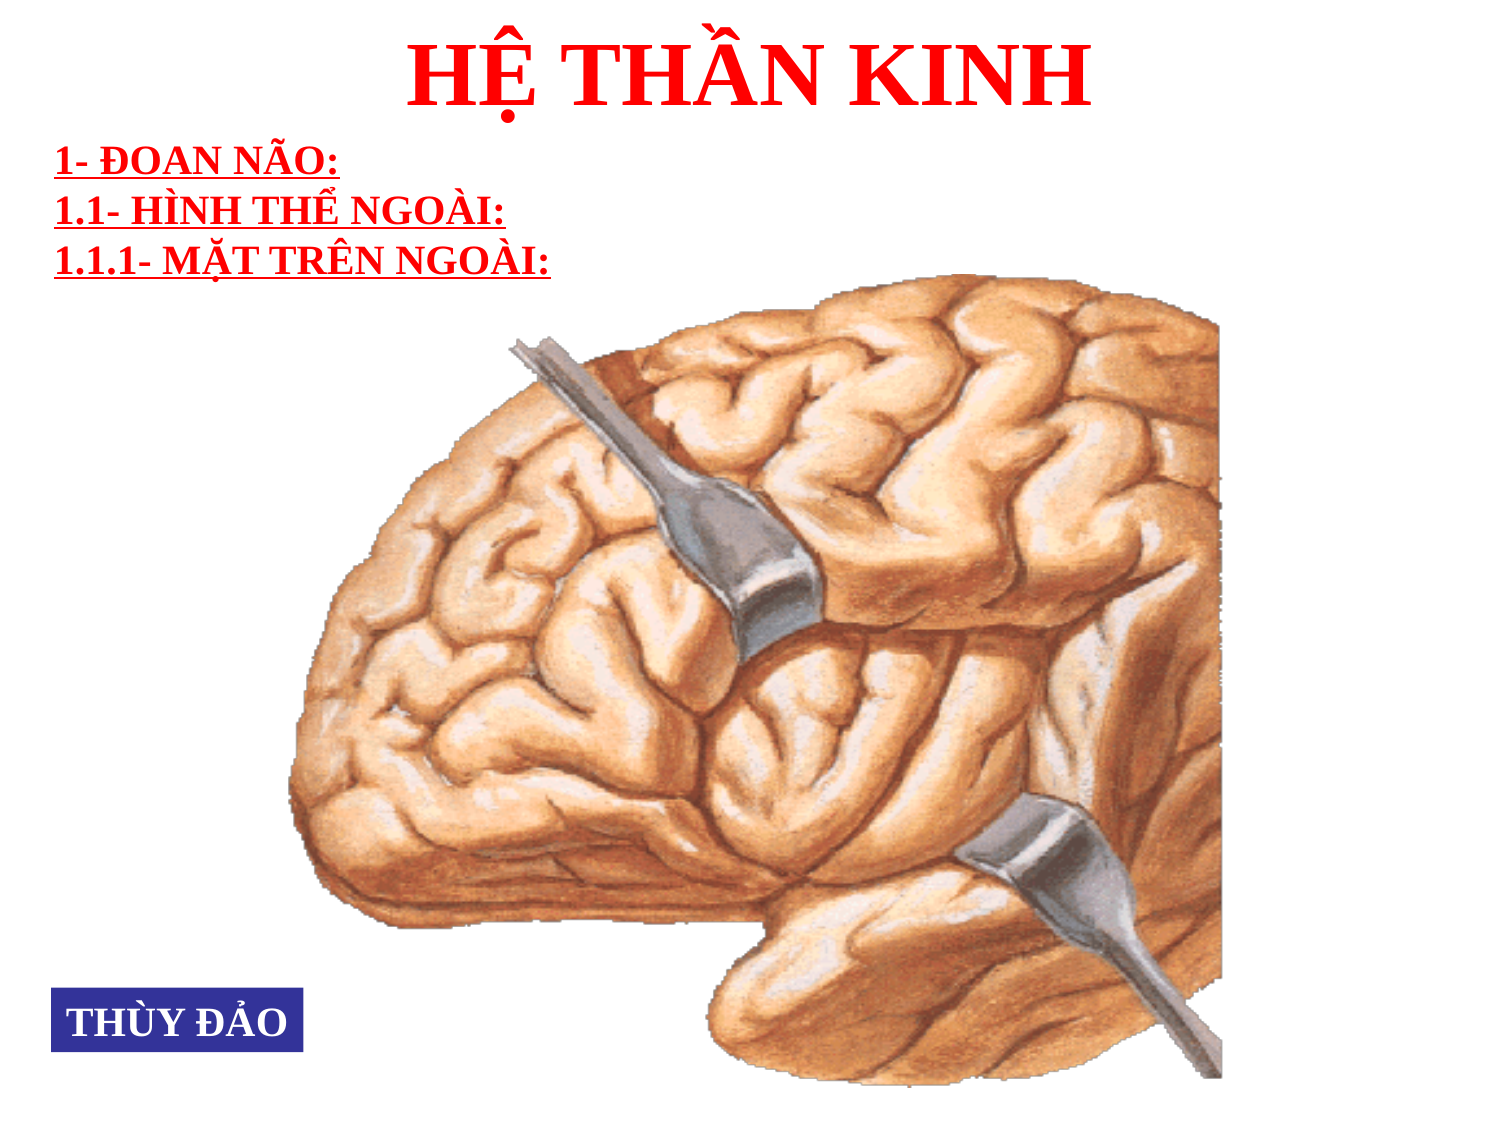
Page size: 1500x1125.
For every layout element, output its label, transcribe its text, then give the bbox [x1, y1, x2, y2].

text_box THÙY ĐẢO [51, 987, 282, 1053]
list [287, 274, 1226, 1088]
text_box 1- ĐOAN NÃO: 1.1- HÌNH THỂ NGOÀI: 1.1.1- MẶT TRÊN NGOÀI: [39, 125, 567, 290]
title HỆ THẦN KINH [74, 0, 1426, 163]
